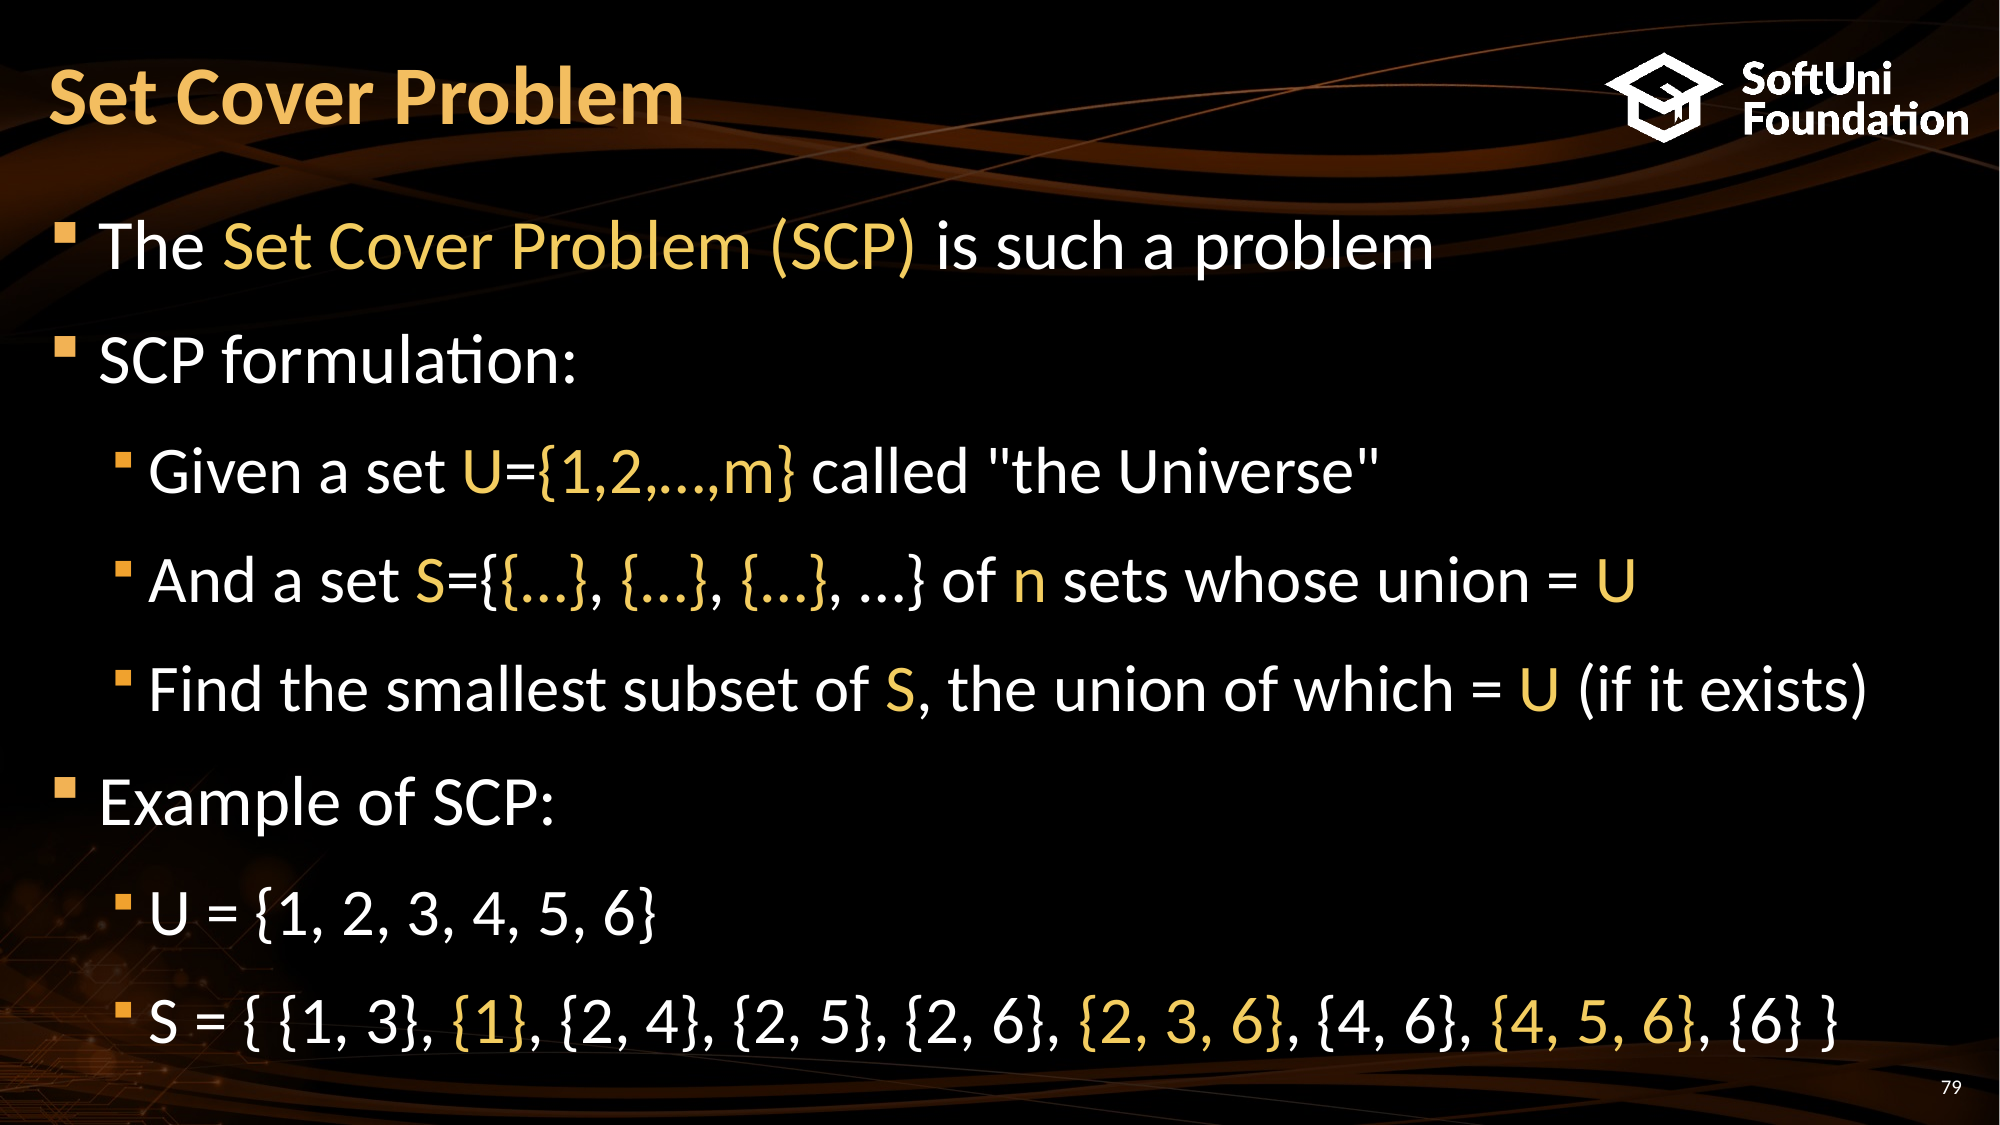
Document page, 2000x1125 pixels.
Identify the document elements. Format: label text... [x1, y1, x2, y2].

title Set Cover Problem [30, 6, 1602, 189]
list The Set Cover Problem (SCP) is such a problem SCP formulation: Given a set U={1,2,…,m} called "the Universe" And a set S={{…}, {…}, {…}, …} of n sets whose union = U Find the smallest subset of S, the union of which = U (if it exists) Example of SCP: U = {1, 2, 3, 4, 5, 6} S = { {1, 3}, {1}, {2, 4}, {2, 5}, {2, 6}, {2, 3, 6}, {4, 6}, {4, 5, 6}, {6} } [31, 188, 1968, 1103]
picture [0, 0, 2000, 1125]
